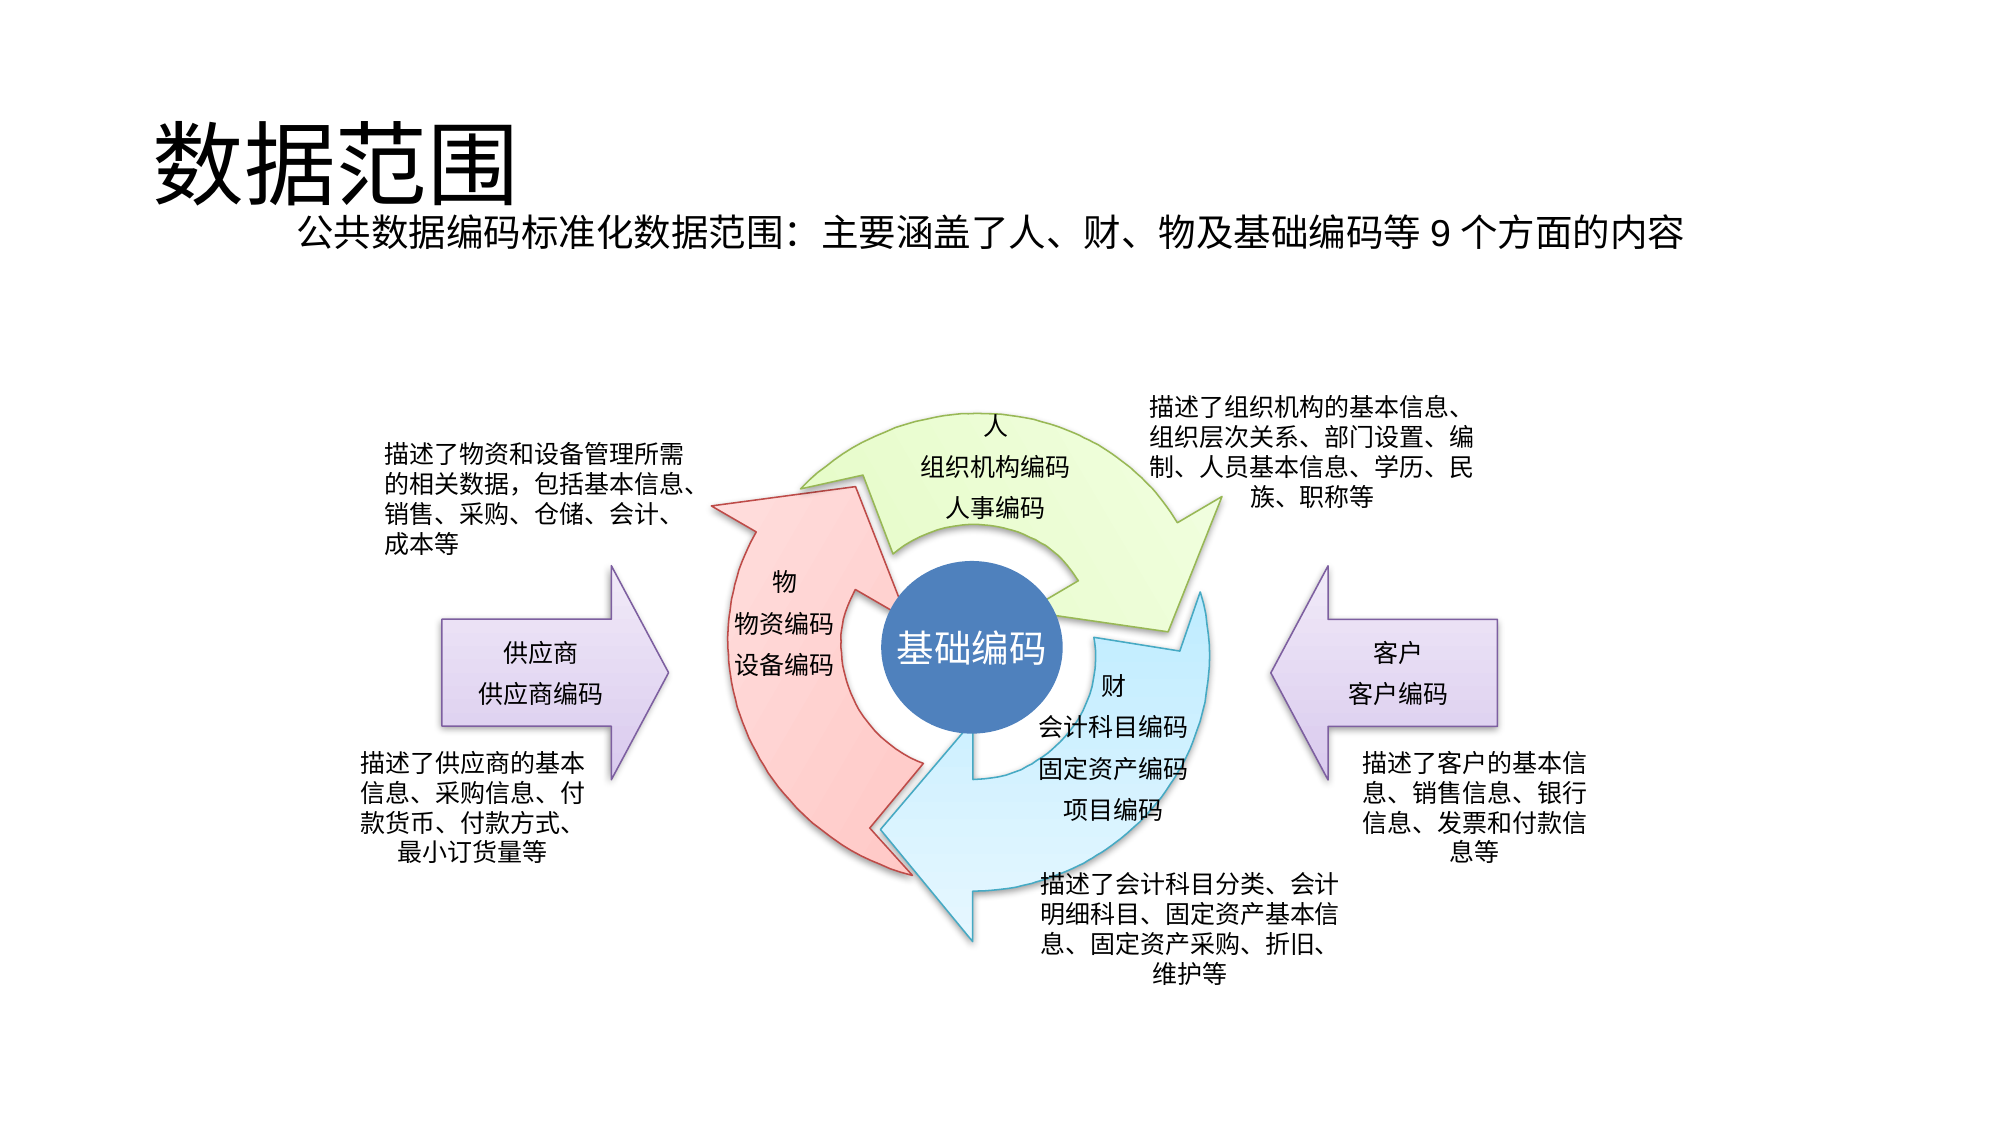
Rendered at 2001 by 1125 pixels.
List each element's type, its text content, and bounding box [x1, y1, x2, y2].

text_box 公共数据编码标准化数据范围：主要涵盖了人、财、物及基础编码等9个方面的内容 [281, 202, 1719, 262]
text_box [339, 367, 1612, 998]
title 数据范围 [137, 59, 1863, 278]
